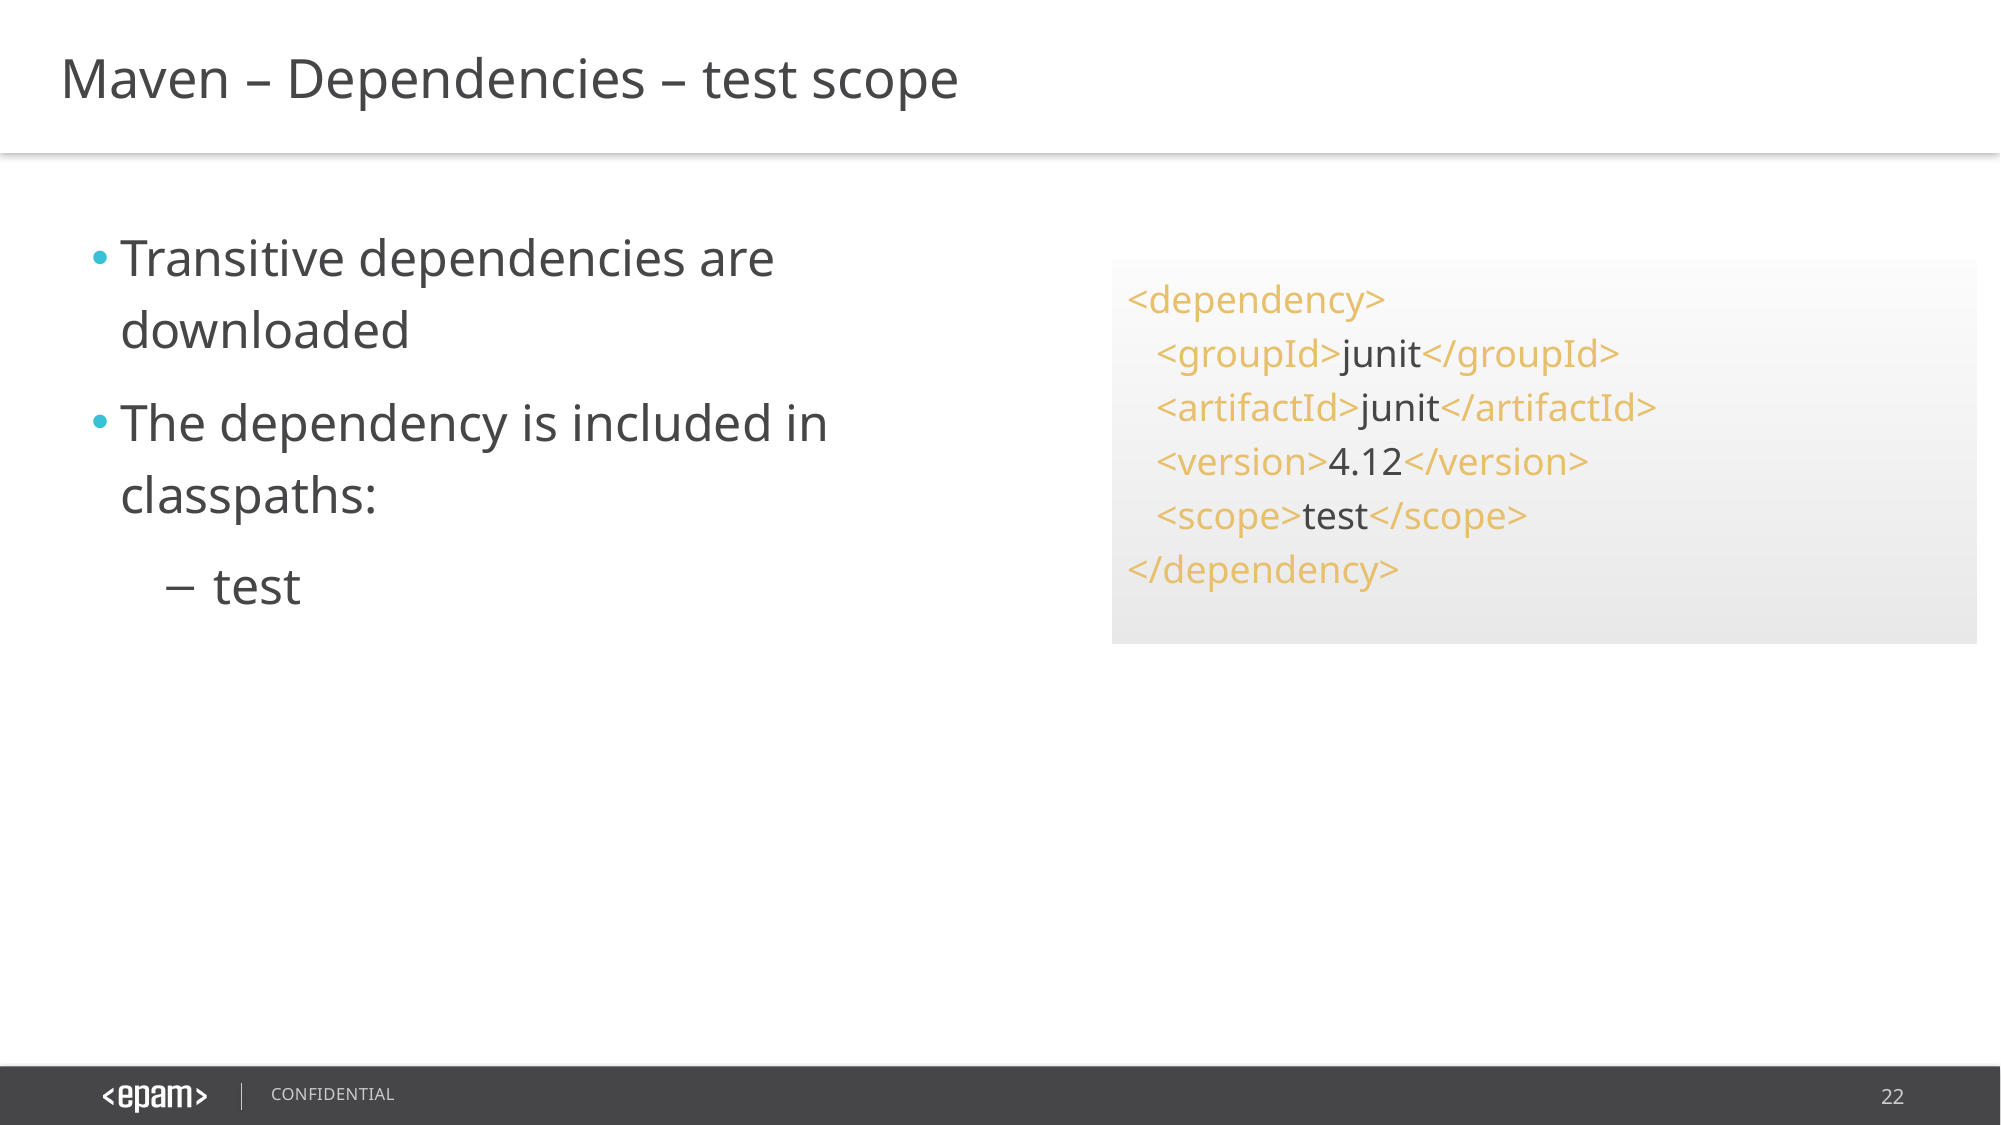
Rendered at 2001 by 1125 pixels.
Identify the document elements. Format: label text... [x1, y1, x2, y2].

text_box <dependency> <groupId>junit</groupId> <artifactId>junit</artifactId> <version>4.12</version> <scope>test</scope> </dependency> [1112, 259, 1977, 644]
picture [102, 1085, 207, 1113]
list Transitive dependencies are downloaded The dependency is included in classpaths: test [76, 207, 1085, 1013]
list Maven – Dependencies – test scope [0, 0, 2000, 153]
